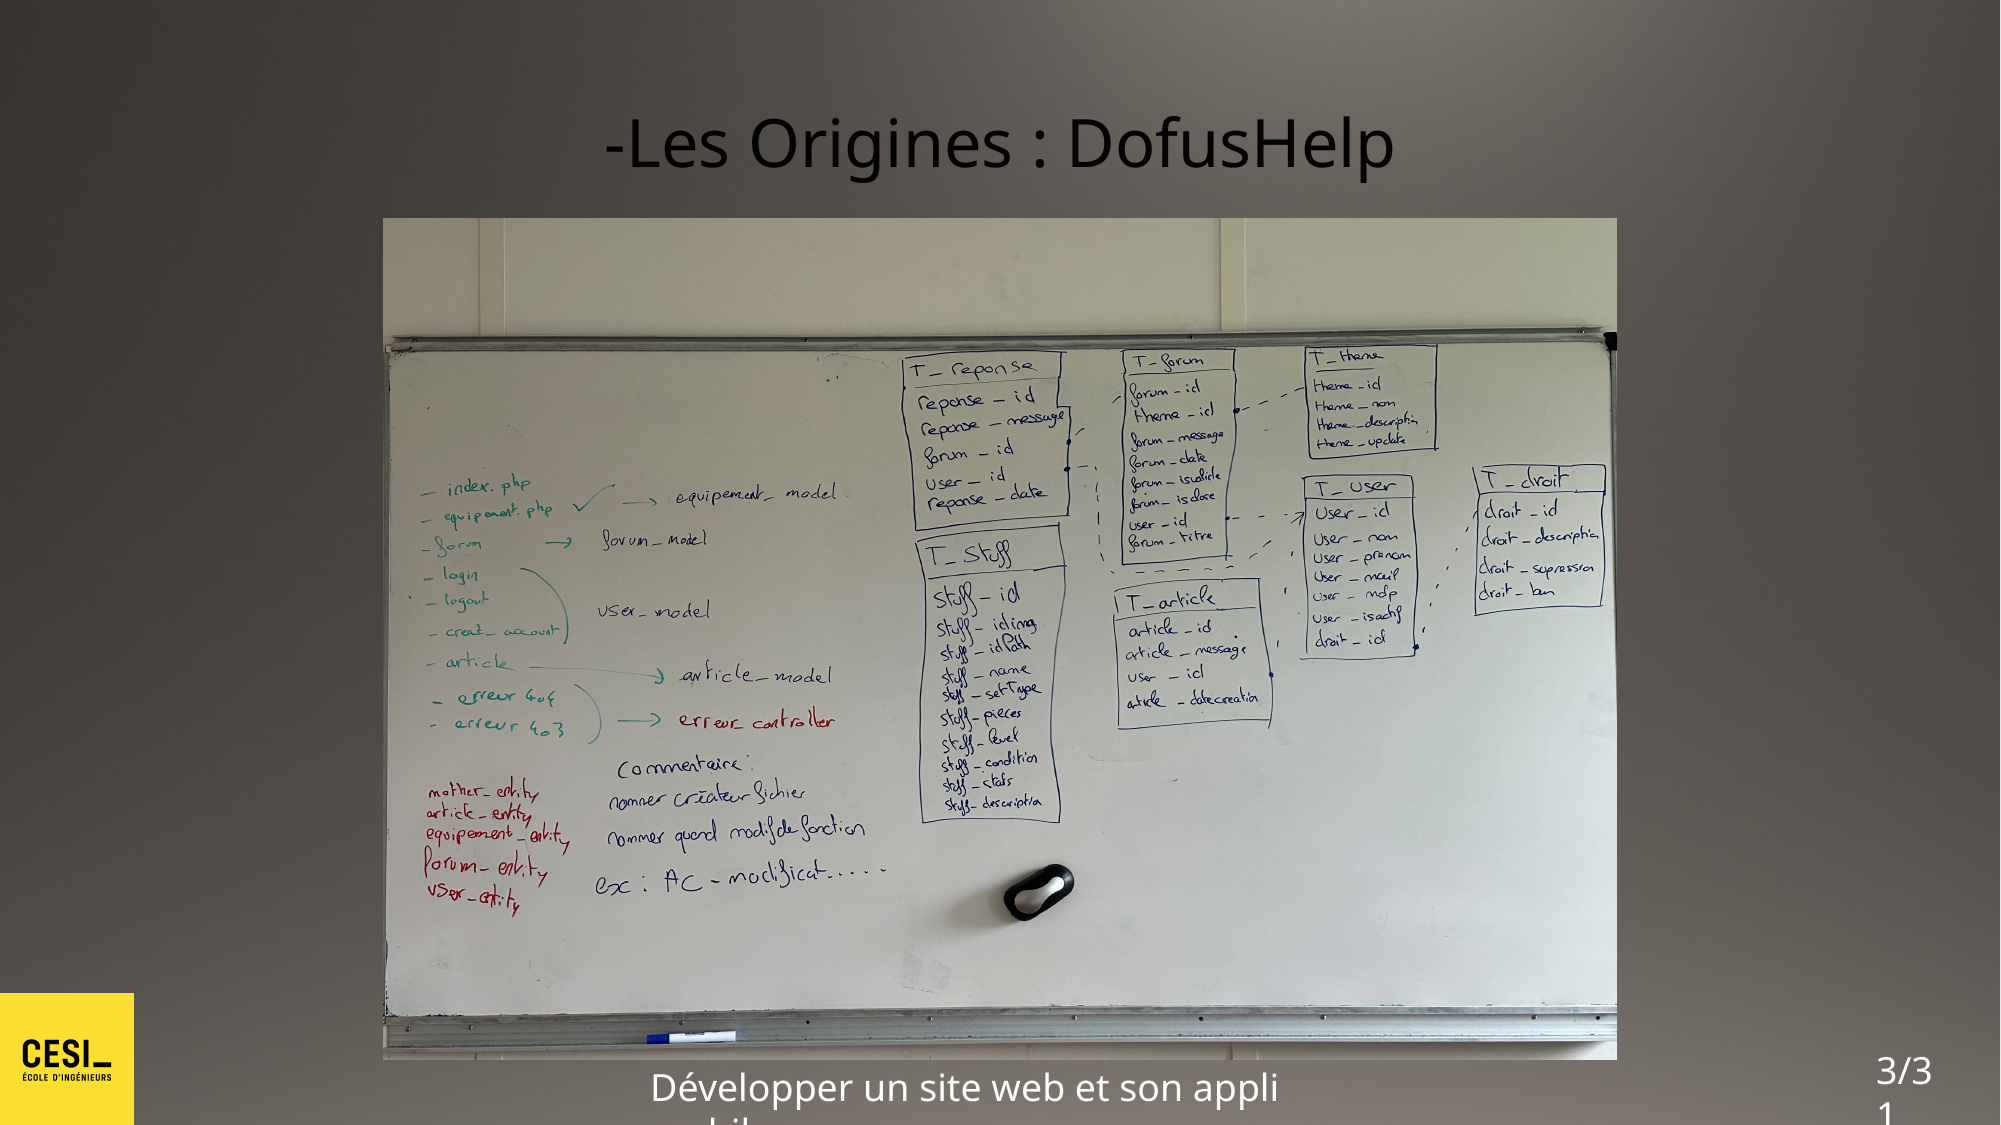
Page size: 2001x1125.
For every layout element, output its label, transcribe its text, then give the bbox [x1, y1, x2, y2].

text_box 3/31 [1861, 1039, 1959, 1125]
text_box Développer un site web et son appli mobile [635, 1061, 1329, 1125]
picture [0, 0, 2001, 1125]
title -Les Origines : DofusHelp [138, 37, 1864, 255]
